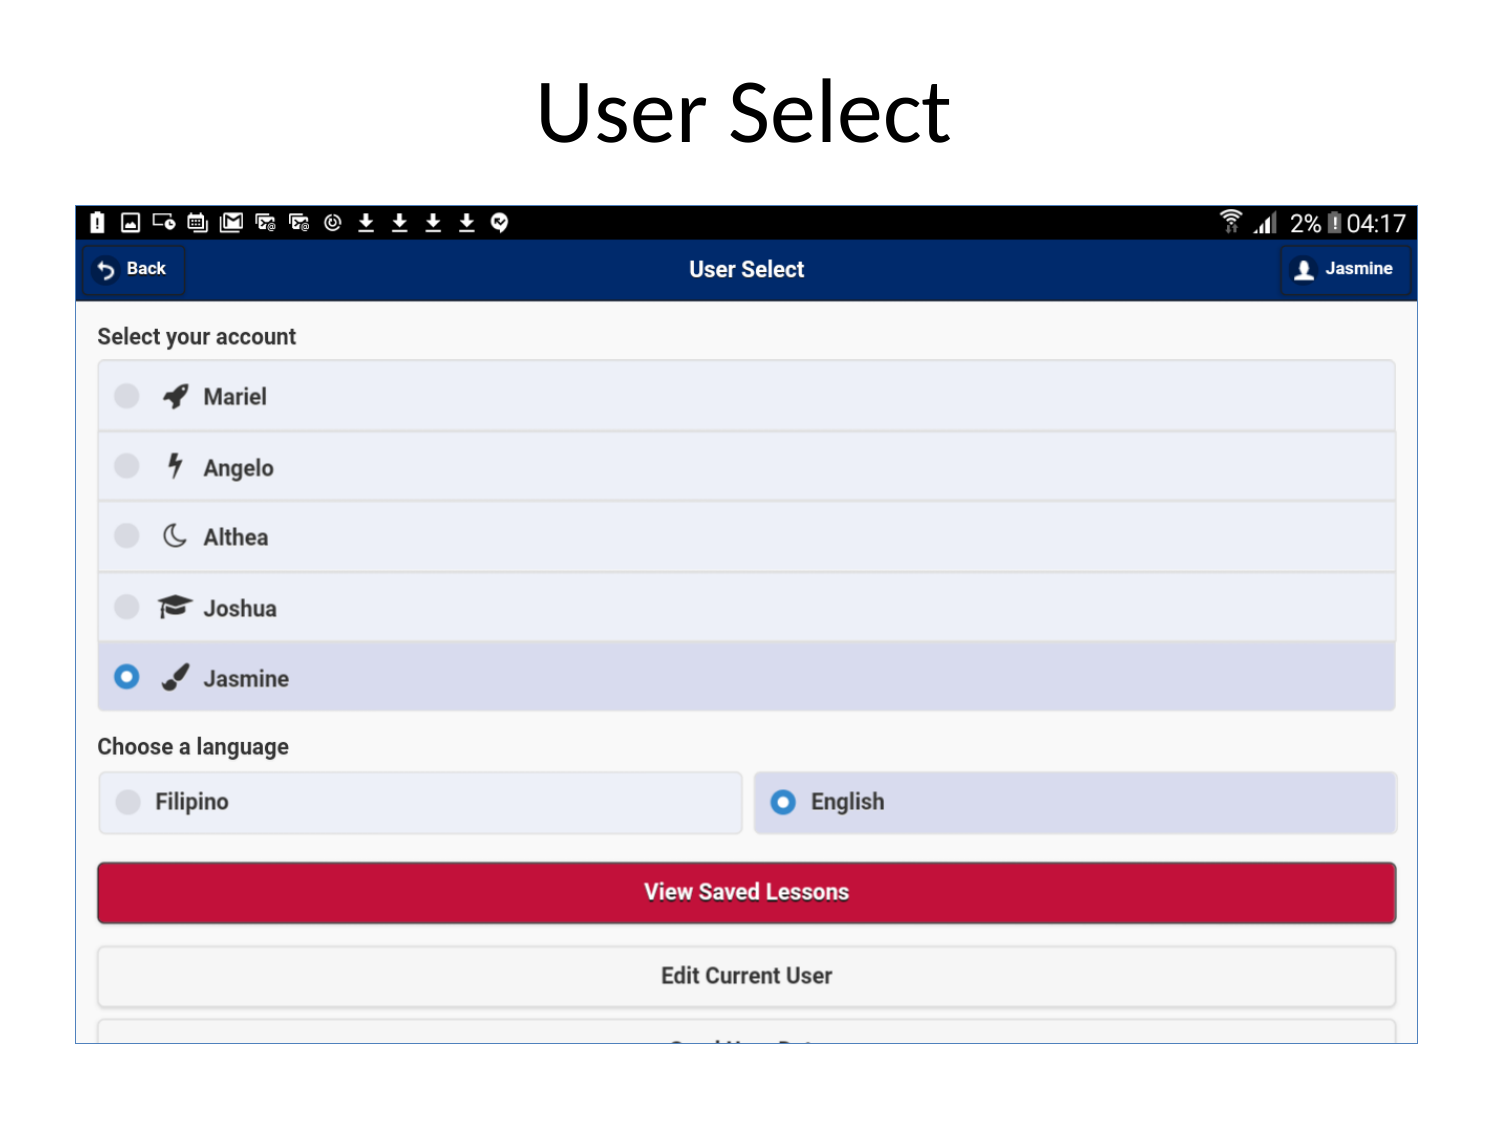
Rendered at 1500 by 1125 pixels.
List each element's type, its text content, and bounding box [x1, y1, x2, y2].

title User Select [69, 12, 1420, 200]
picture [74, 204, 1418, 1045]
